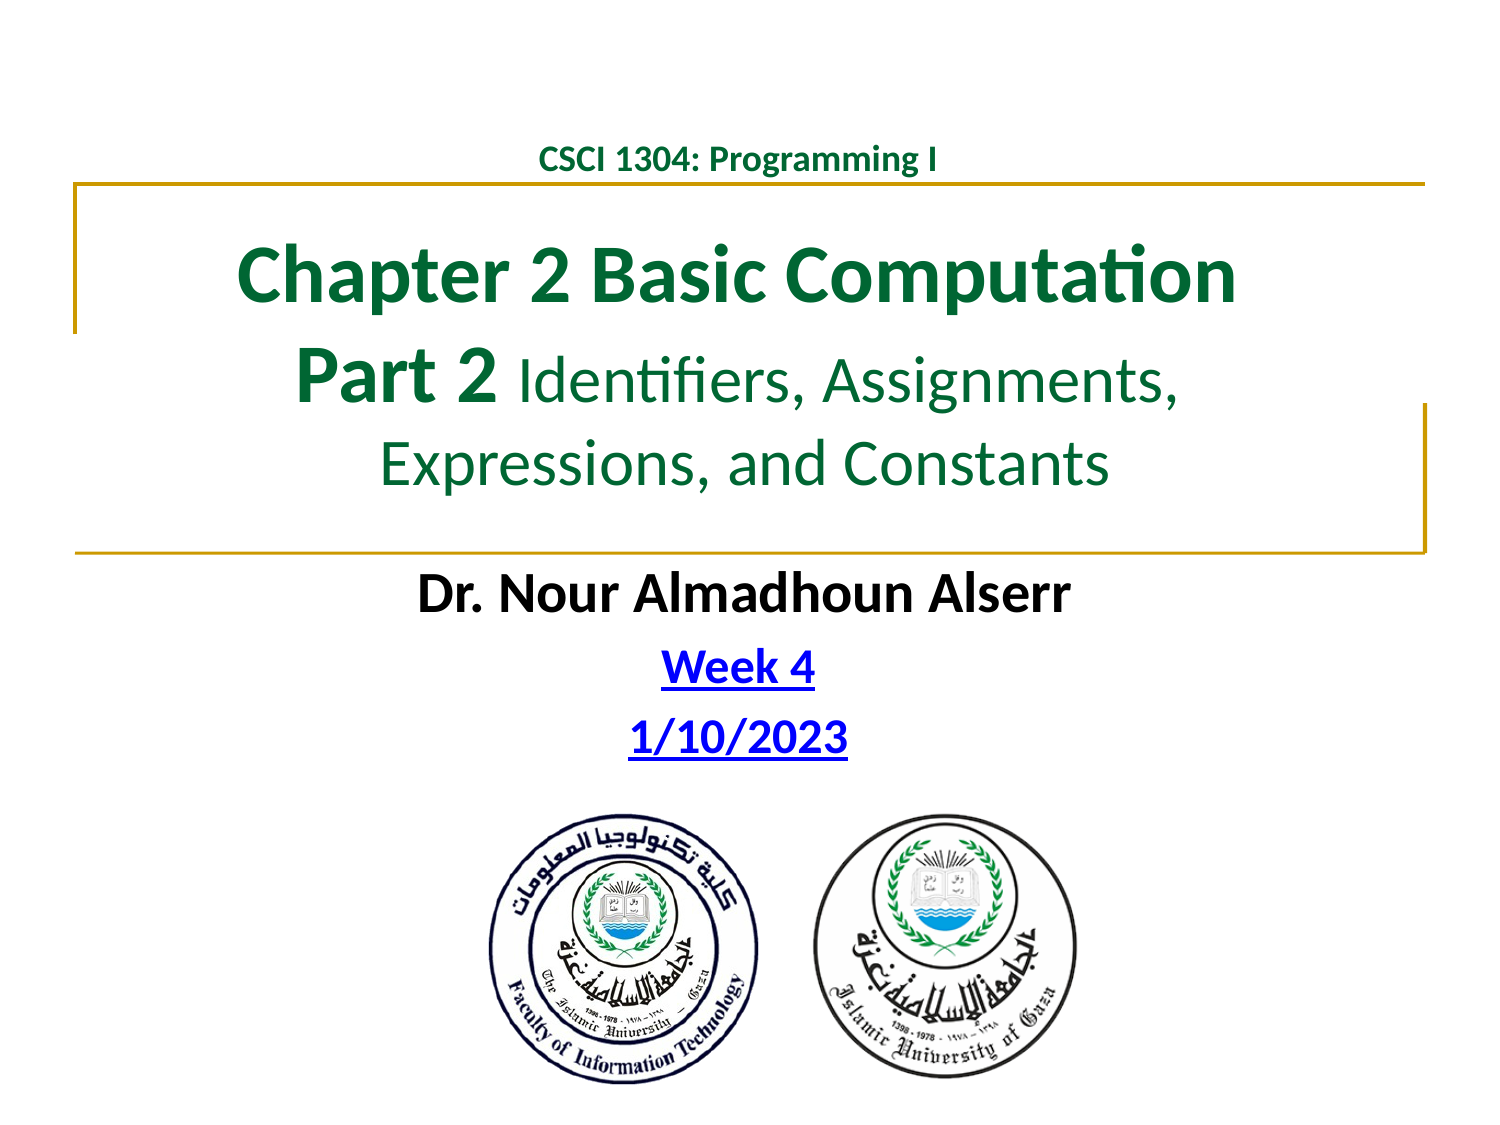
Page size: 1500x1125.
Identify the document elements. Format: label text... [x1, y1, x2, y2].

picture [808, 808, 1083, 1083]
title CSCI 1304: Programming I Chapter 2 Basic Computation Part 2 Identifiers, Assignments, Expressions, and Constants [0, 222, 1500, 511]
text_box Dr. Nour Almadhoun Alserr Week 4 1/10/2023 [64, 479, 1412, 581]
picture [483, 810, 763, 1089]
